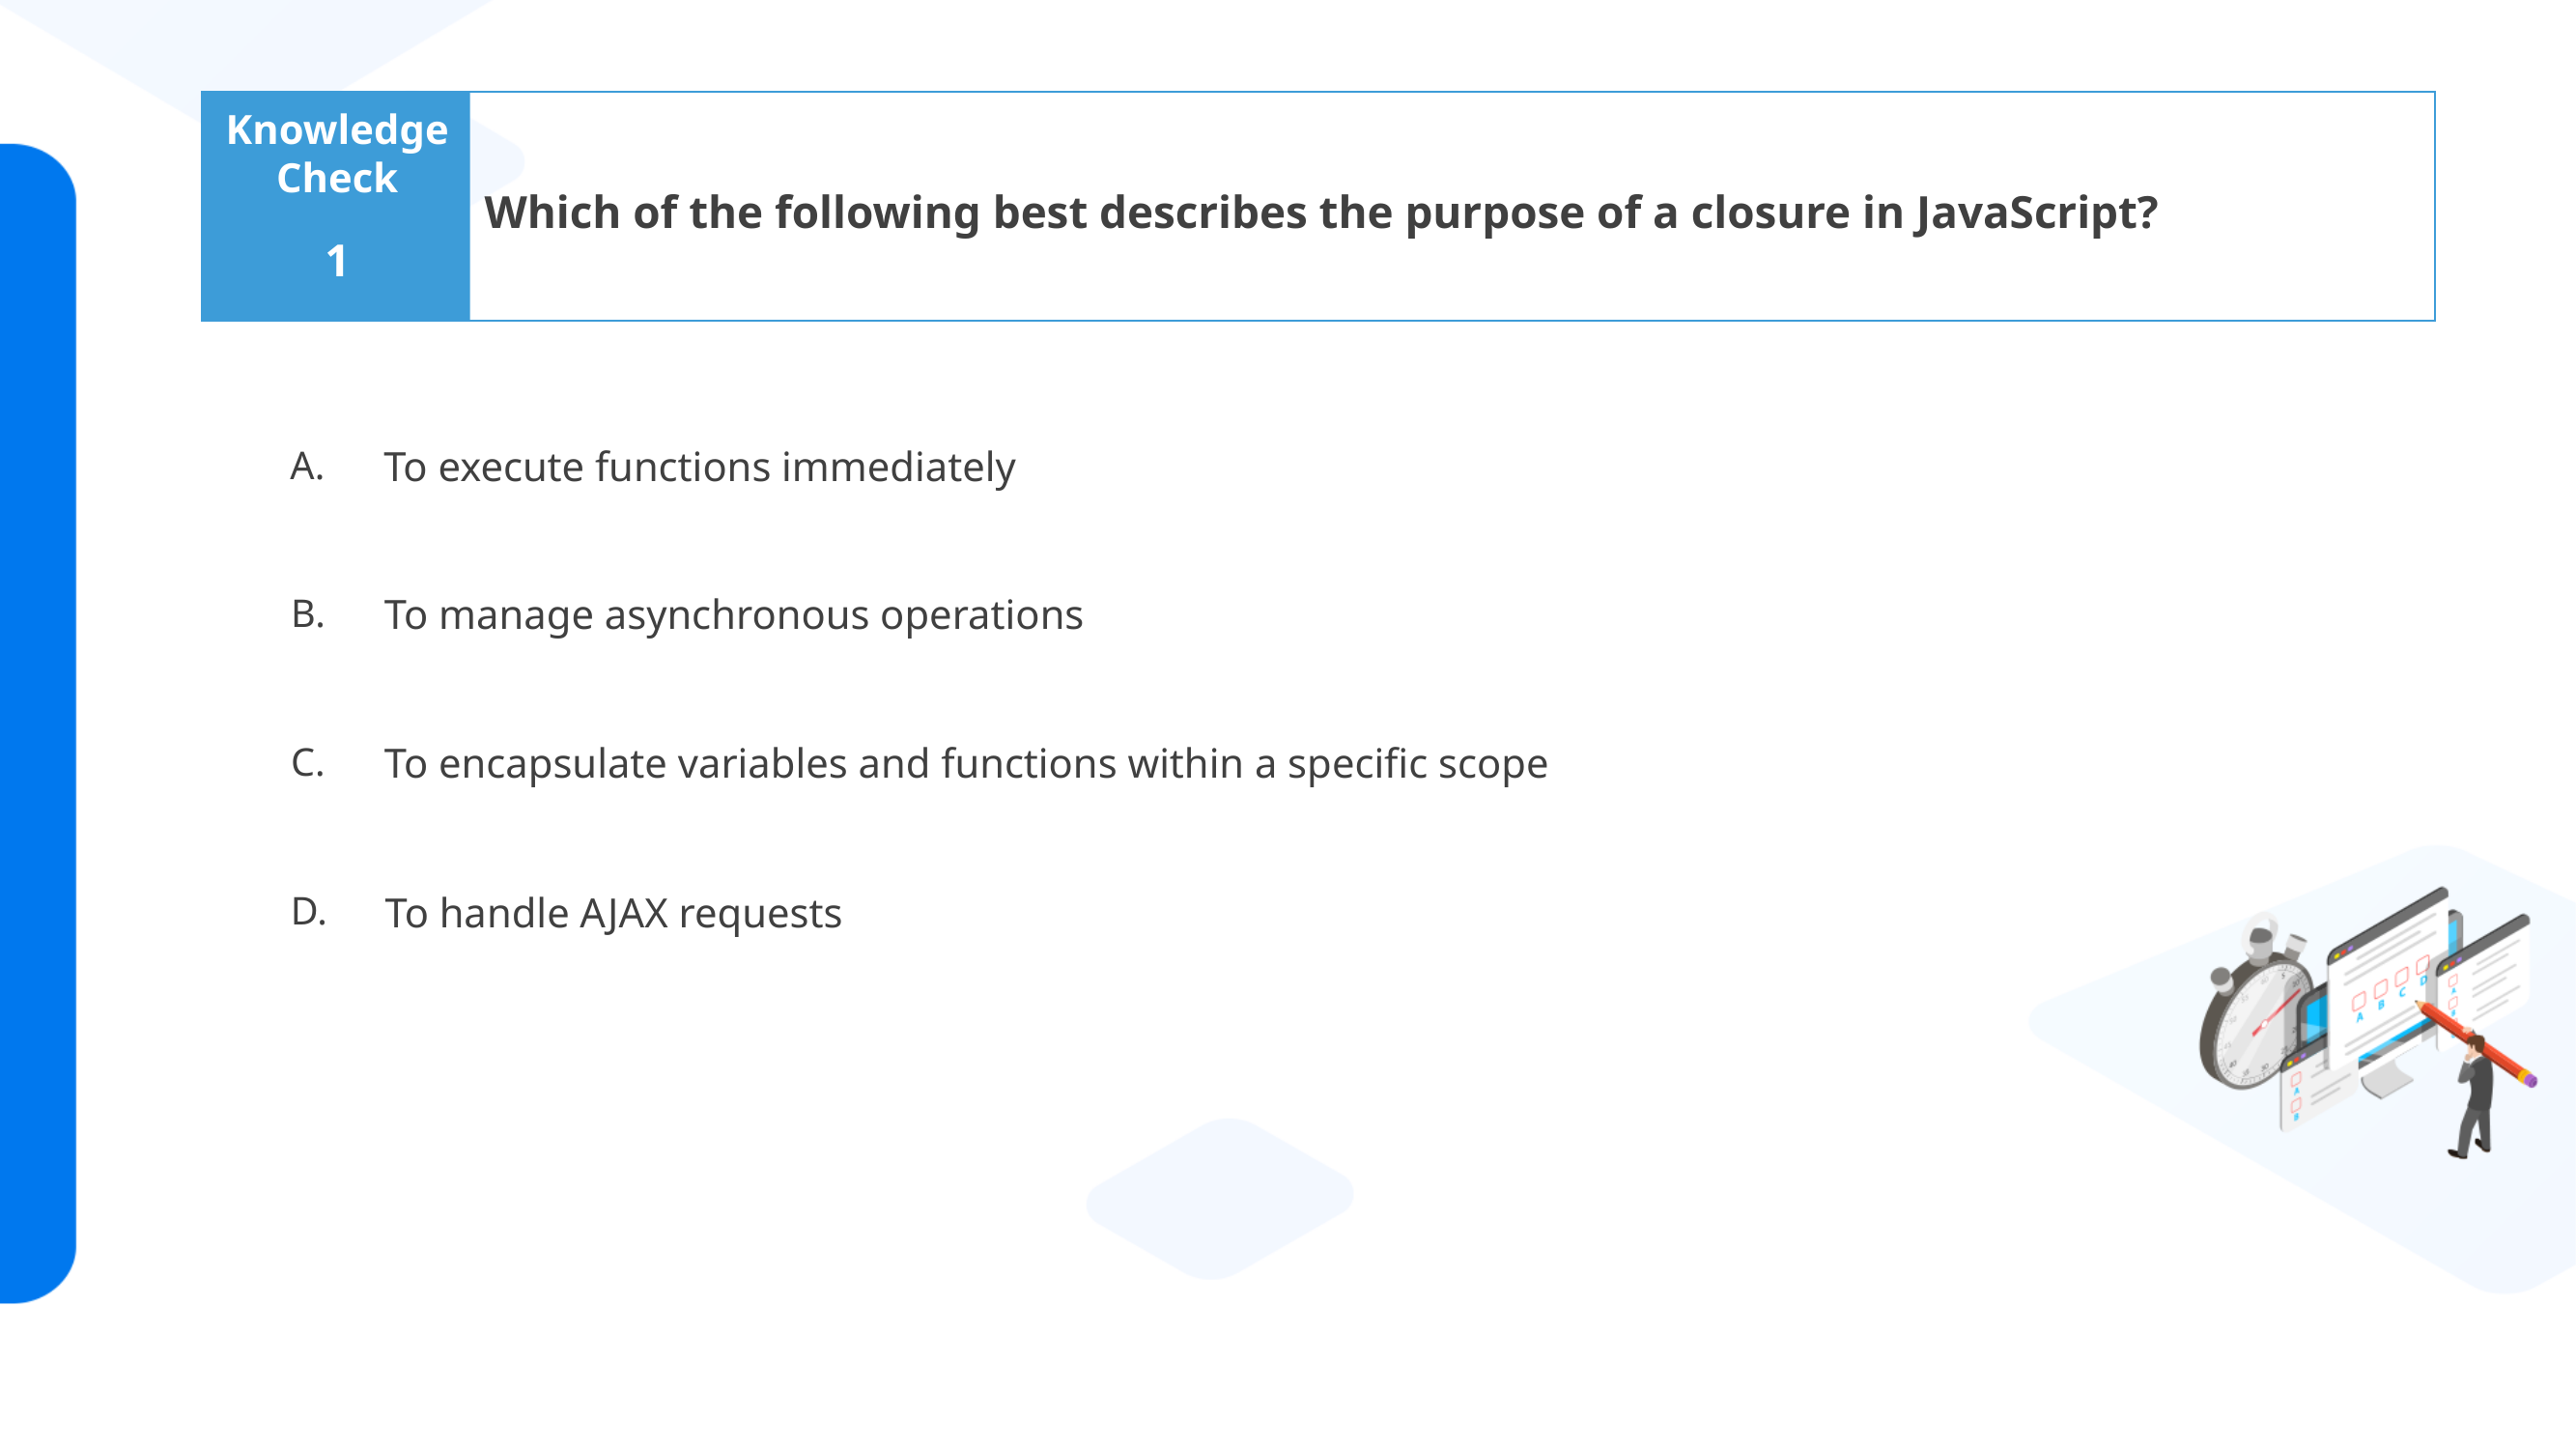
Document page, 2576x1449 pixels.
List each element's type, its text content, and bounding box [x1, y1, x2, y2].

list 1 [247, 188, 428, 321]
list Which of the following best describes the purpose of a closure in JavaScript? [469, 92, 2436, 322]
list To manage asynchronous operations [369, 575, 2153, 708]
list To execute functions immediately [369, 427, 2152, 560]
picture [0, 0, 2576, 1449]
list To handle AJAX requests [370, 873, 2154, 1007]
list To encapsulate variables and functions within a specific scope [369, 724, 2153, 857]
